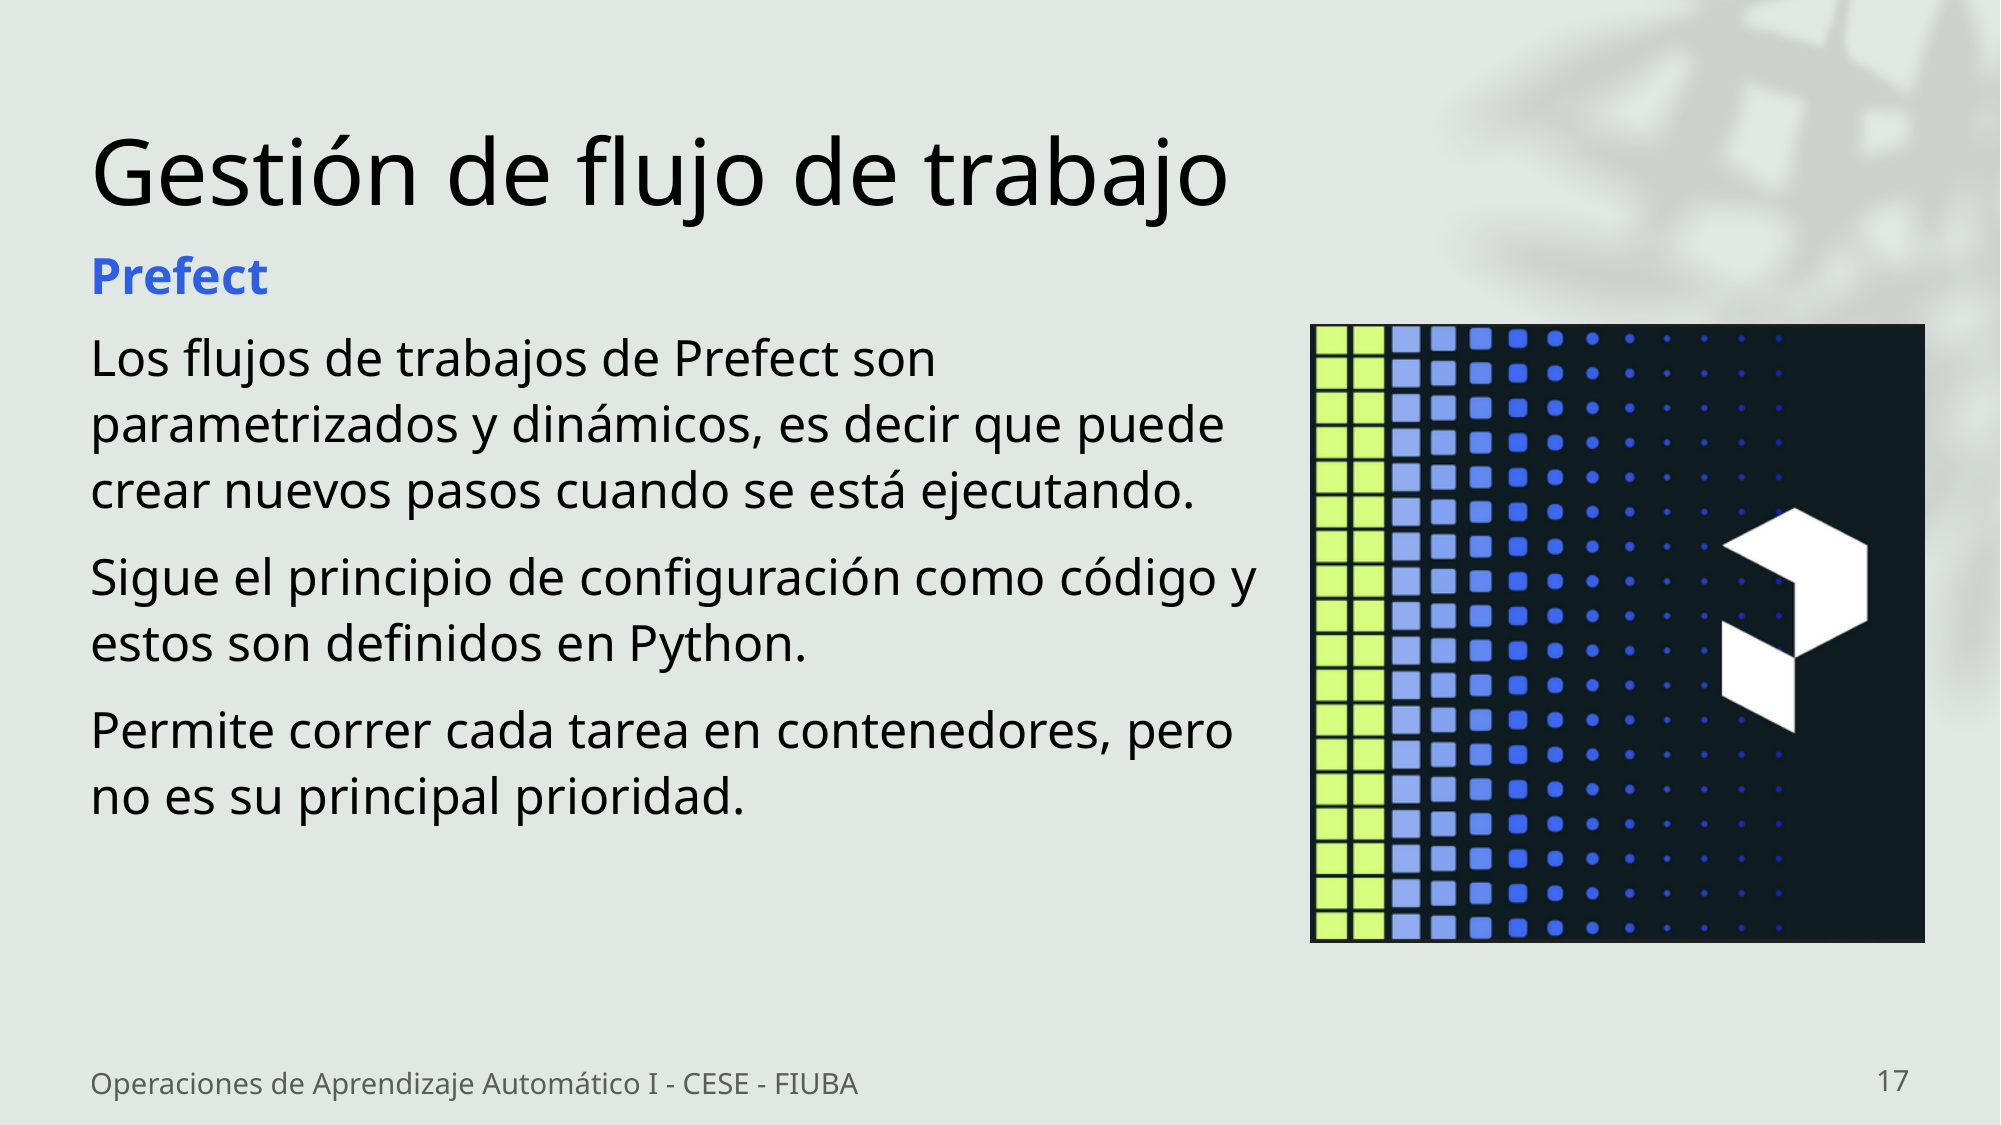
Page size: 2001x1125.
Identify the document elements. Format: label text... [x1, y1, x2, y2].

title Gestión de flujo de trabajo [75, 60, 1863, 278]
slide_number 17 [1474, 1052, 1925, 1113]
footer Operaciones de Aprendizaje Automático I - CESE - FIUBA [75, 1052, 976, 1113]
list Los flujos de trabajos de Prefect son parametrizados y dinámicos, es decir que puede crear nuevos pasos cuando se está ejecutando. Sigue el principio de configuración como código y estos son definidos en Python. Permite correr cada tarea en contenedores, pero no es su principal prioridad. [75, 313, 1285, 1009]
picture [1310, 324, 1925, 943]
text_box Prefect [75, 237, 1076, 313]
